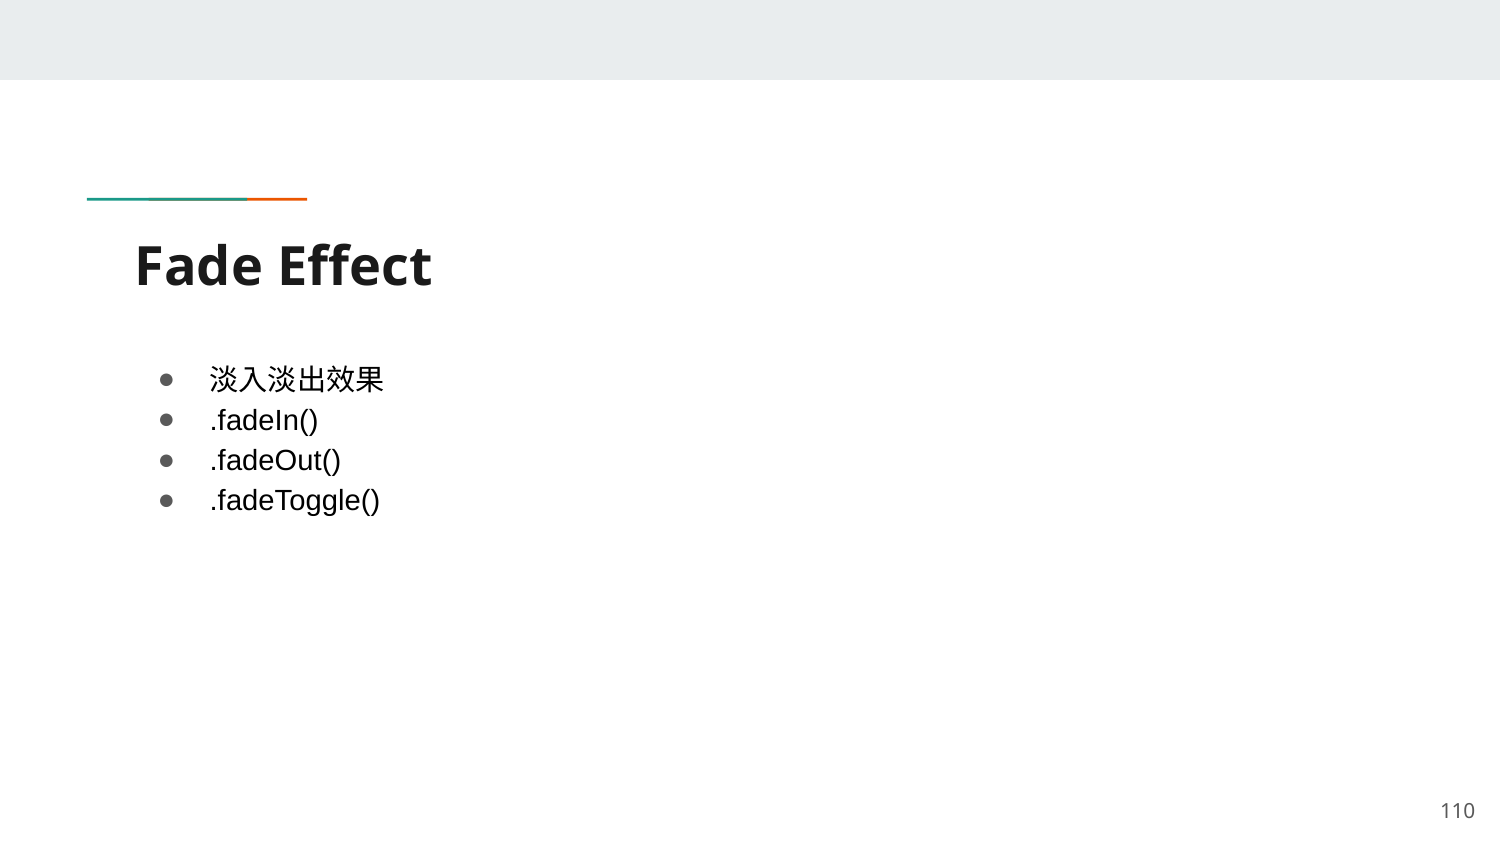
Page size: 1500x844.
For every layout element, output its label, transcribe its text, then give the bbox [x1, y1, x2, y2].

slide_number ‹#› [1400, 779, 1491, 844]
title Fade Effect [119, 216, 1381, 305]
list 淡入淡出效果 .fadeIn() .fadeOut() .fadeToggle() [119, 341, 1381, 712]
